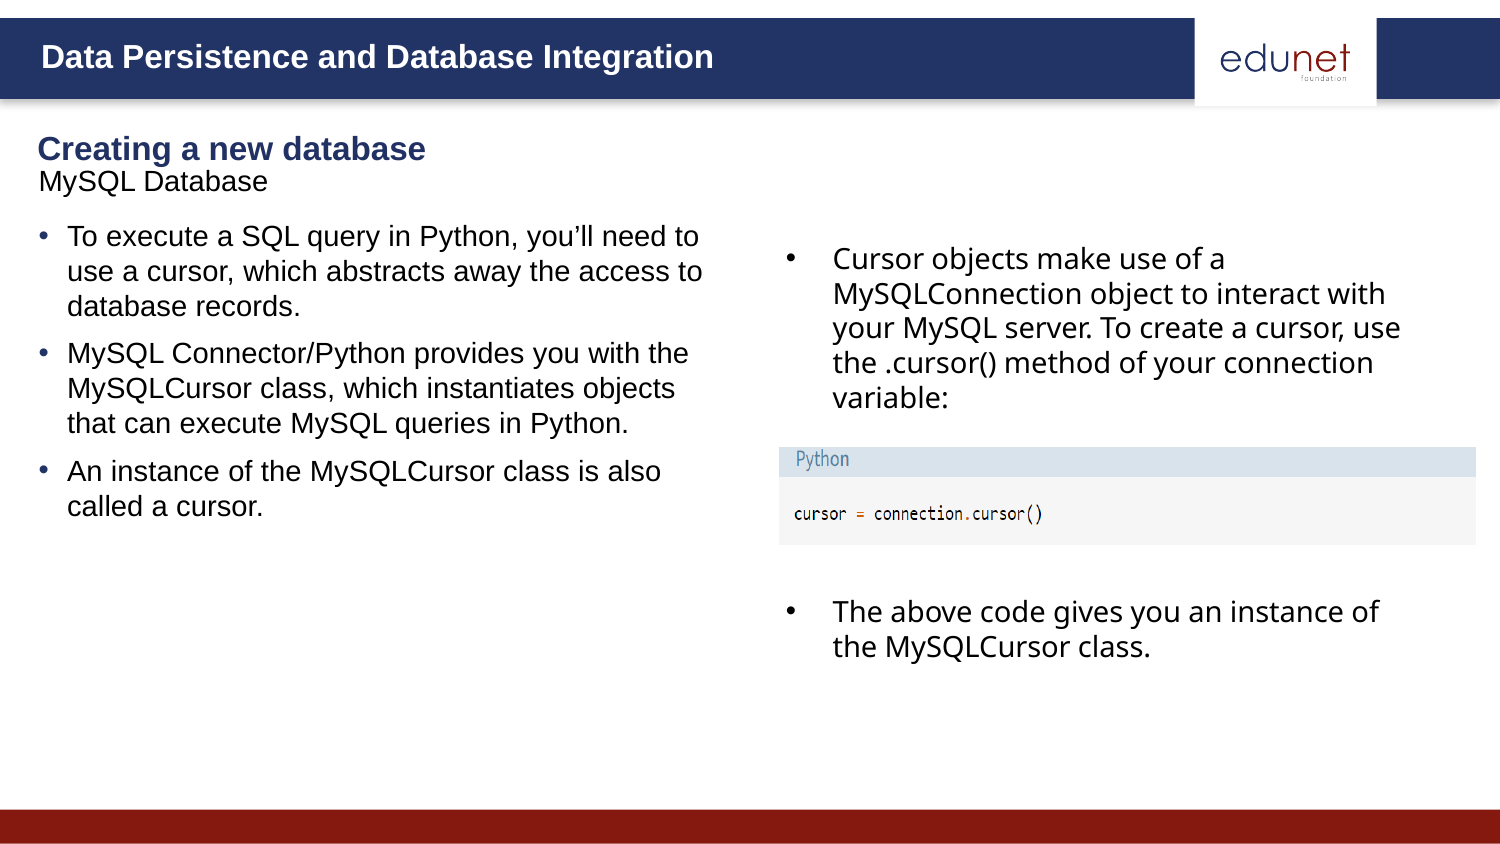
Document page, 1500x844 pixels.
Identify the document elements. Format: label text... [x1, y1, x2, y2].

text_box To execute a SQL query in Python, you’ll need to use a cursor, which abstracts away the access to database records. MySQL Connector/Python provides you with the MySQLCursor class, which instantiates objects that can execute MySQL queries in Python. An instance of the MySQLCursor class is also called a cursor. [23, 202, 733, 422]
text_box Cursor objects make use of a MySQLConnection object to interact with your MySQL server. To create a cursor, use the .cursor() method of your connection variable: The above code gives you an instance of the MySQLCursor class. [783, 552, 1407, 664]
picture [1215, 38, 1356, 86]
title Creating a new database [22, 112, 830, 166]
picture [779, 447, 1476, 545]
text_box Cursor objects make use of a MySQLConnection object to interact with your MySQL server. To create a cursor, use the .cursor() method of your connection variable: The above code gives you an instance of the MySQLCursor class. [783, 232, 1407, 445]
list MySQL Database [23, 147, 750, 223]
